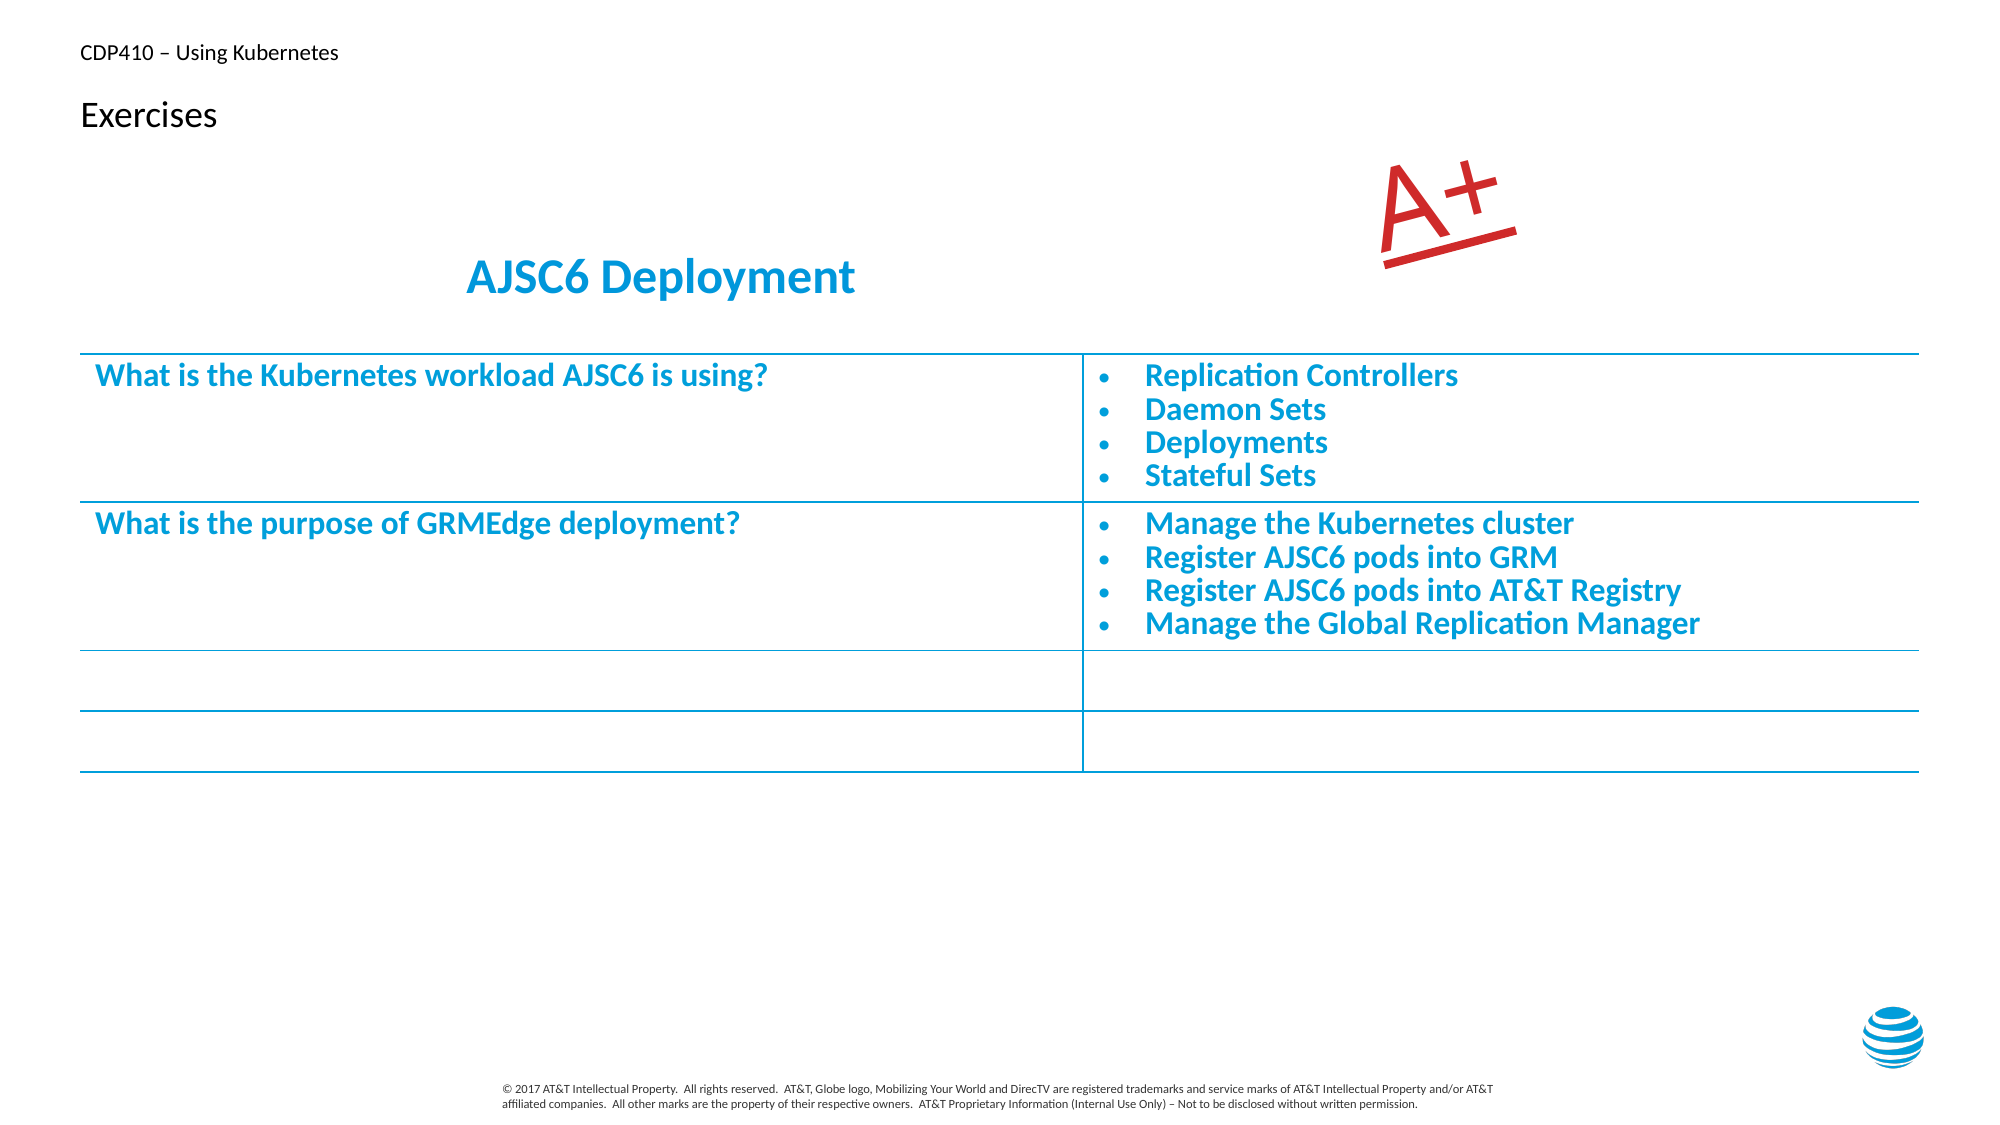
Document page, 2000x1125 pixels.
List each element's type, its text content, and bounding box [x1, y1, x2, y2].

title Exercises [80, 85, 1920, 142]
table_header Replication Controllers Daemon Sets Deployments Stateful Sets [1084, 355, 1919, 501]
table_cell [1084, 712, 1919, 771]
text_box AJSC6 Deployment [362, 235, 960, 311]
table_cell [80, 651, 1082, 710]
table_cell Manage the Kubernetes cluster Register AJSC6 pods into GRM Register AJSC6 pods into AT&T Registry Manage the Global Replication Manager [1084, 503, 1919, 650]
text_box A+ [1352, 96, 1569, 273]
table_header What is the Kubernetes workload AJSC6 is using? [80, 355, 1082, 501]
table_cell [80, 712, 1082, 771]
table_cell [1084, 651, 1919, 710]
table_cell What is the purpose of GRMEdge deployment? [80, 503, 1082, 650]
